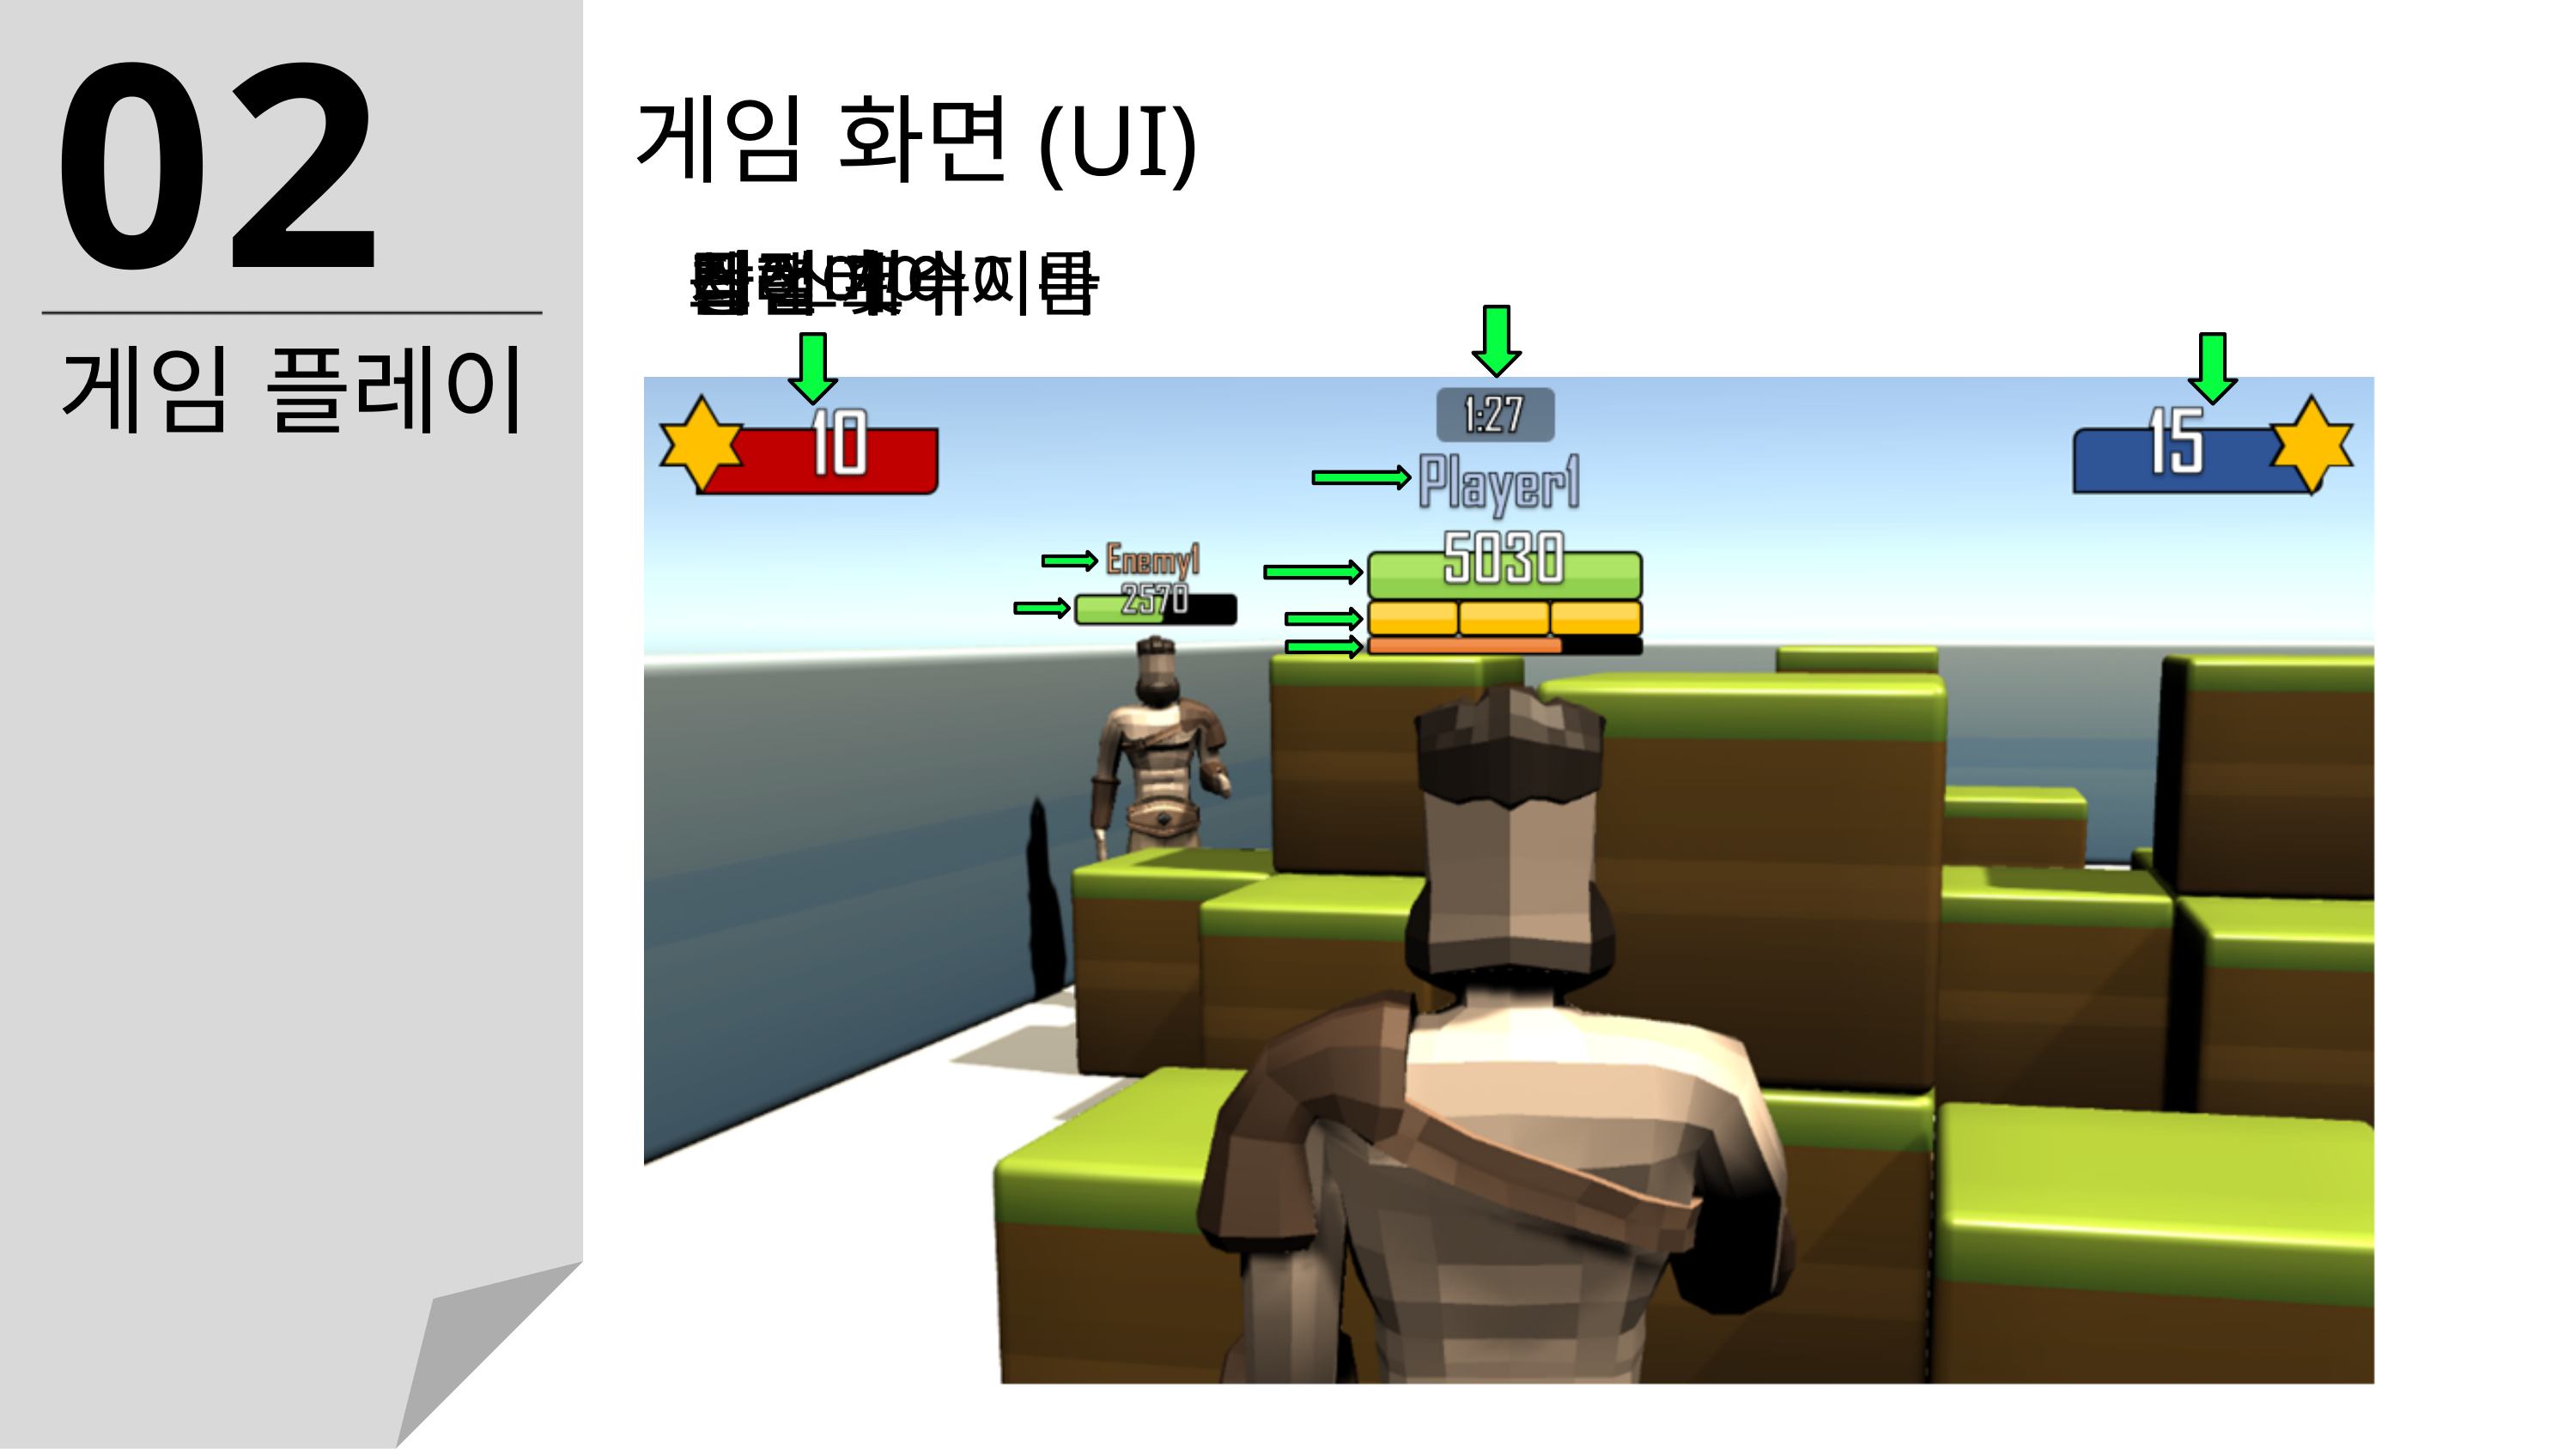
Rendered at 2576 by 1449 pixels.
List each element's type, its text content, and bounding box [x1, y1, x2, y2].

text_box 게임 화면(UI) [619, 72, 1374, 188]
text_box 게임 플레이 [0, 323, 543, 439]
picture [643, 377, 2377, 1387]
text_box [0, 0, 586, 1449]
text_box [675, 232, 2238, 404]
text_box 02 [39, 0, 473, 308]
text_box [40, 307, 543, 318]
text_box 02 [39, 323, 473, 360]
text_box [674, 412, 1449, 658]
